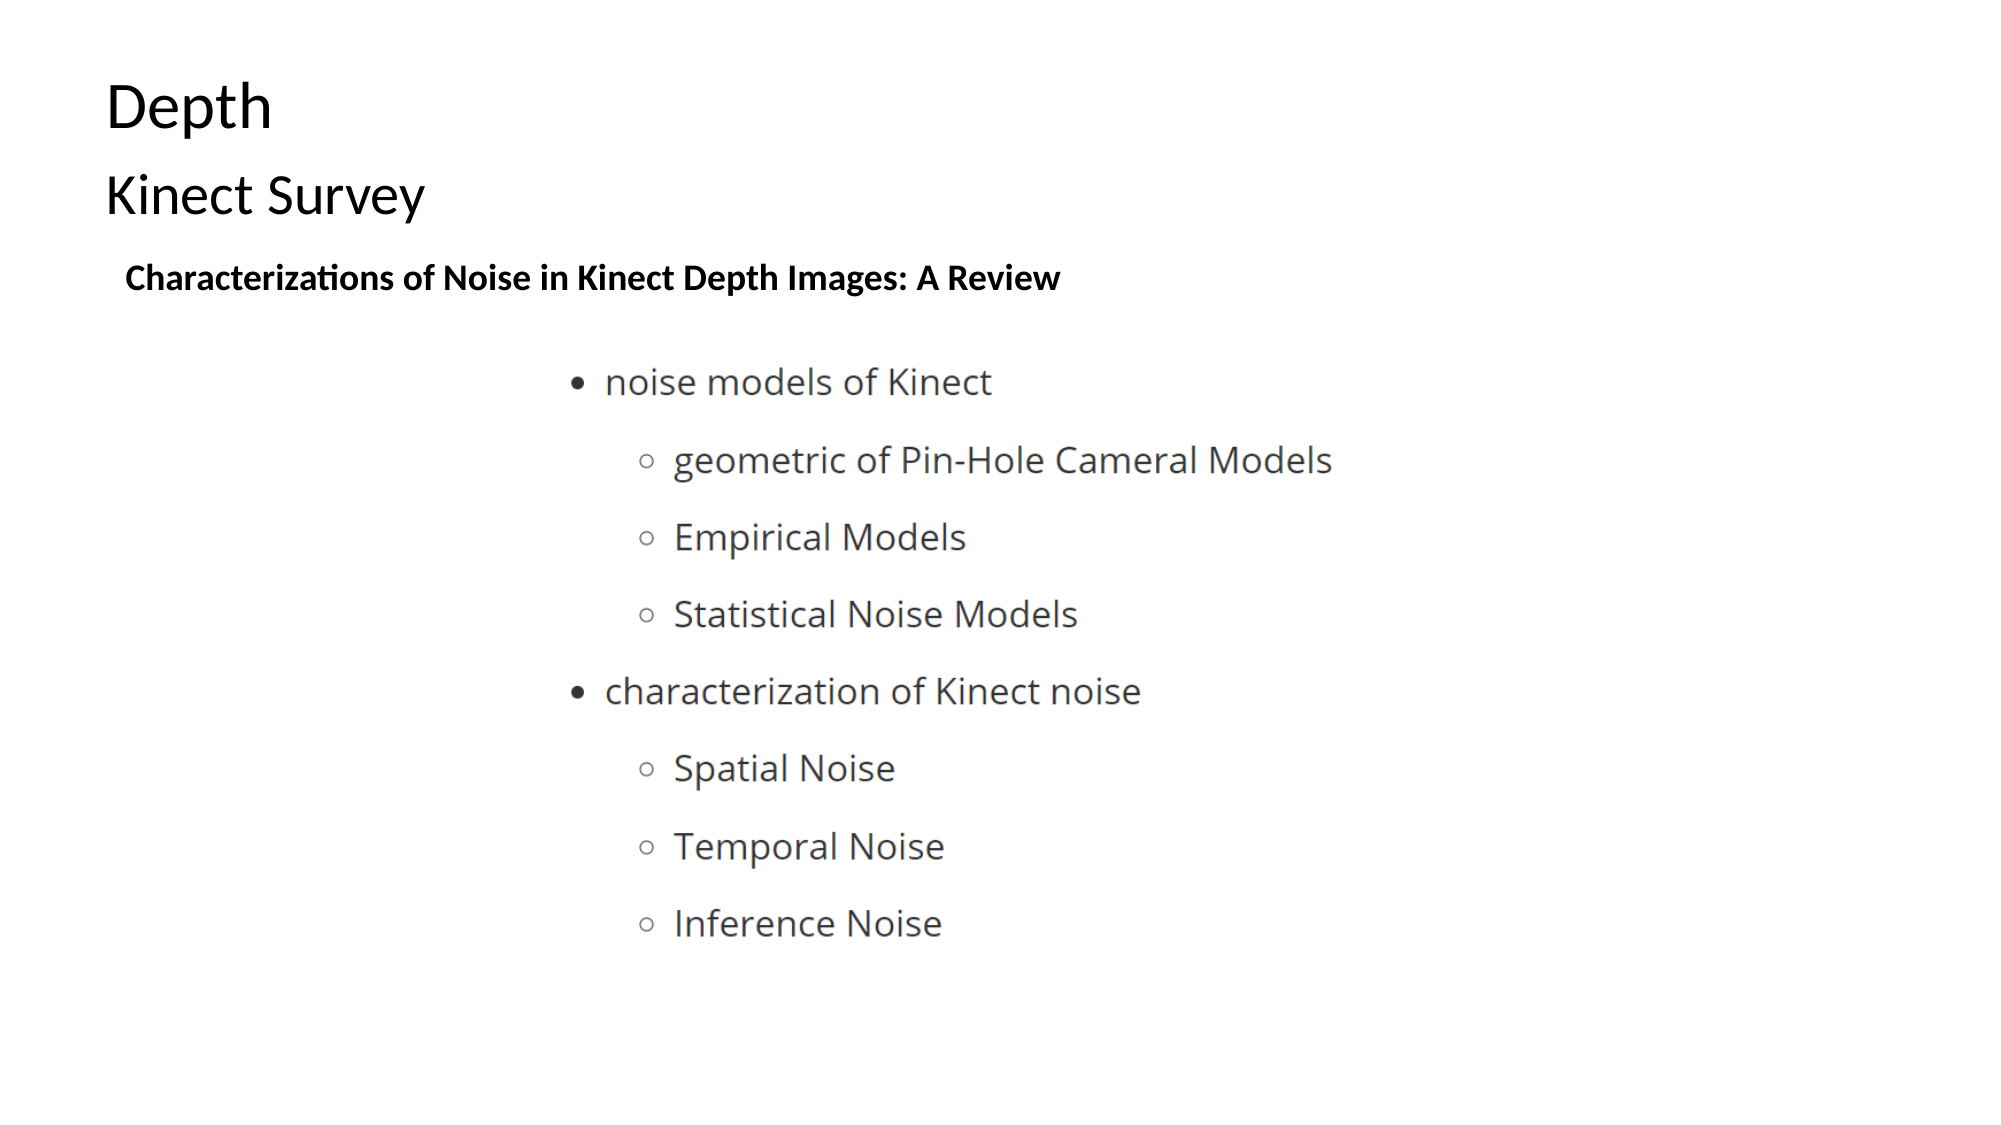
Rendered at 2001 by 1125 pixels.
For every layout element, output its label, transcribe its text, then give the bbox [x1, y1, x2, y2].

text_box Kinect Survey [92, 149, 875, 234]
text_box Characterizations of Noise in Kinect Depth Images: A Review [110, 245, 1974, 306]
text_box Depth [92, 54, 538, 149]
picture [553, 348, 1394, 955]
